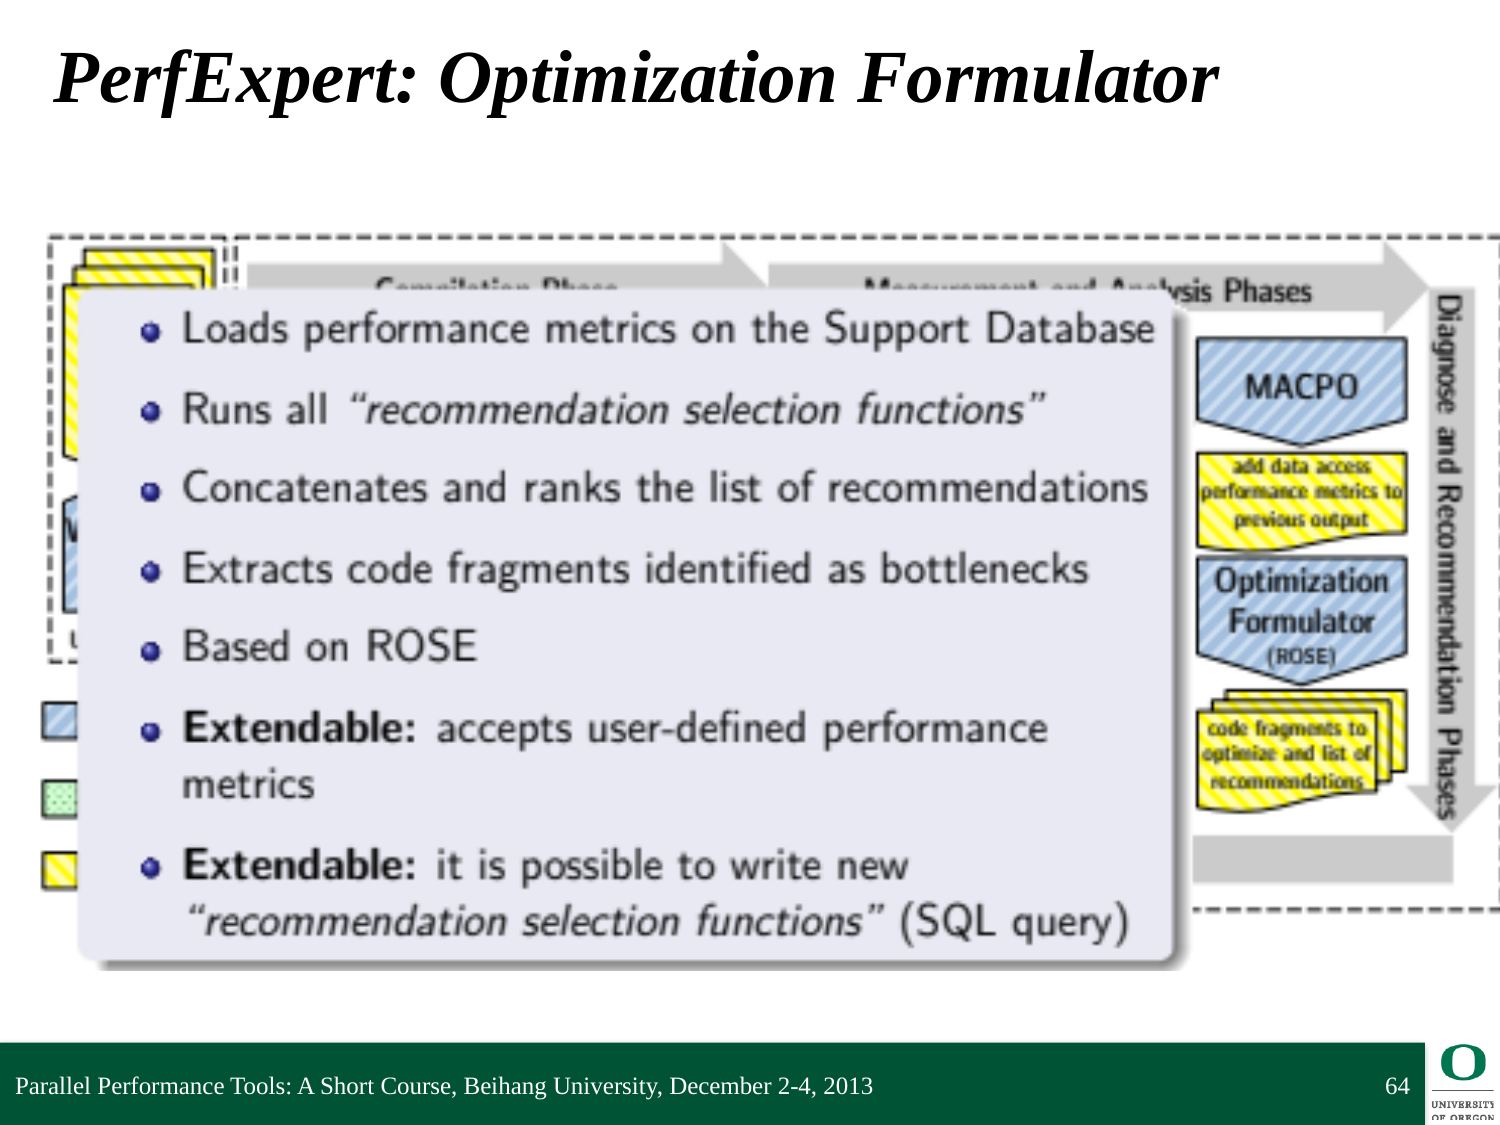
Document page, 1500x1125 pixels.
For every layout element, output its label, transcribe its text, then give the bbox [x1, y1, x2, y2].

slide_number 64 [1074, 1055, 1425, 1125]
footer Parallel Performance Tools: A Short Course, Beihang University, December 2-4, 2013 [0, 1044, 988, 1125]
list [38, 149, 1500, 1047]
title PerfExpert: Optimization Formulator [39, 0, 1500, 145]
